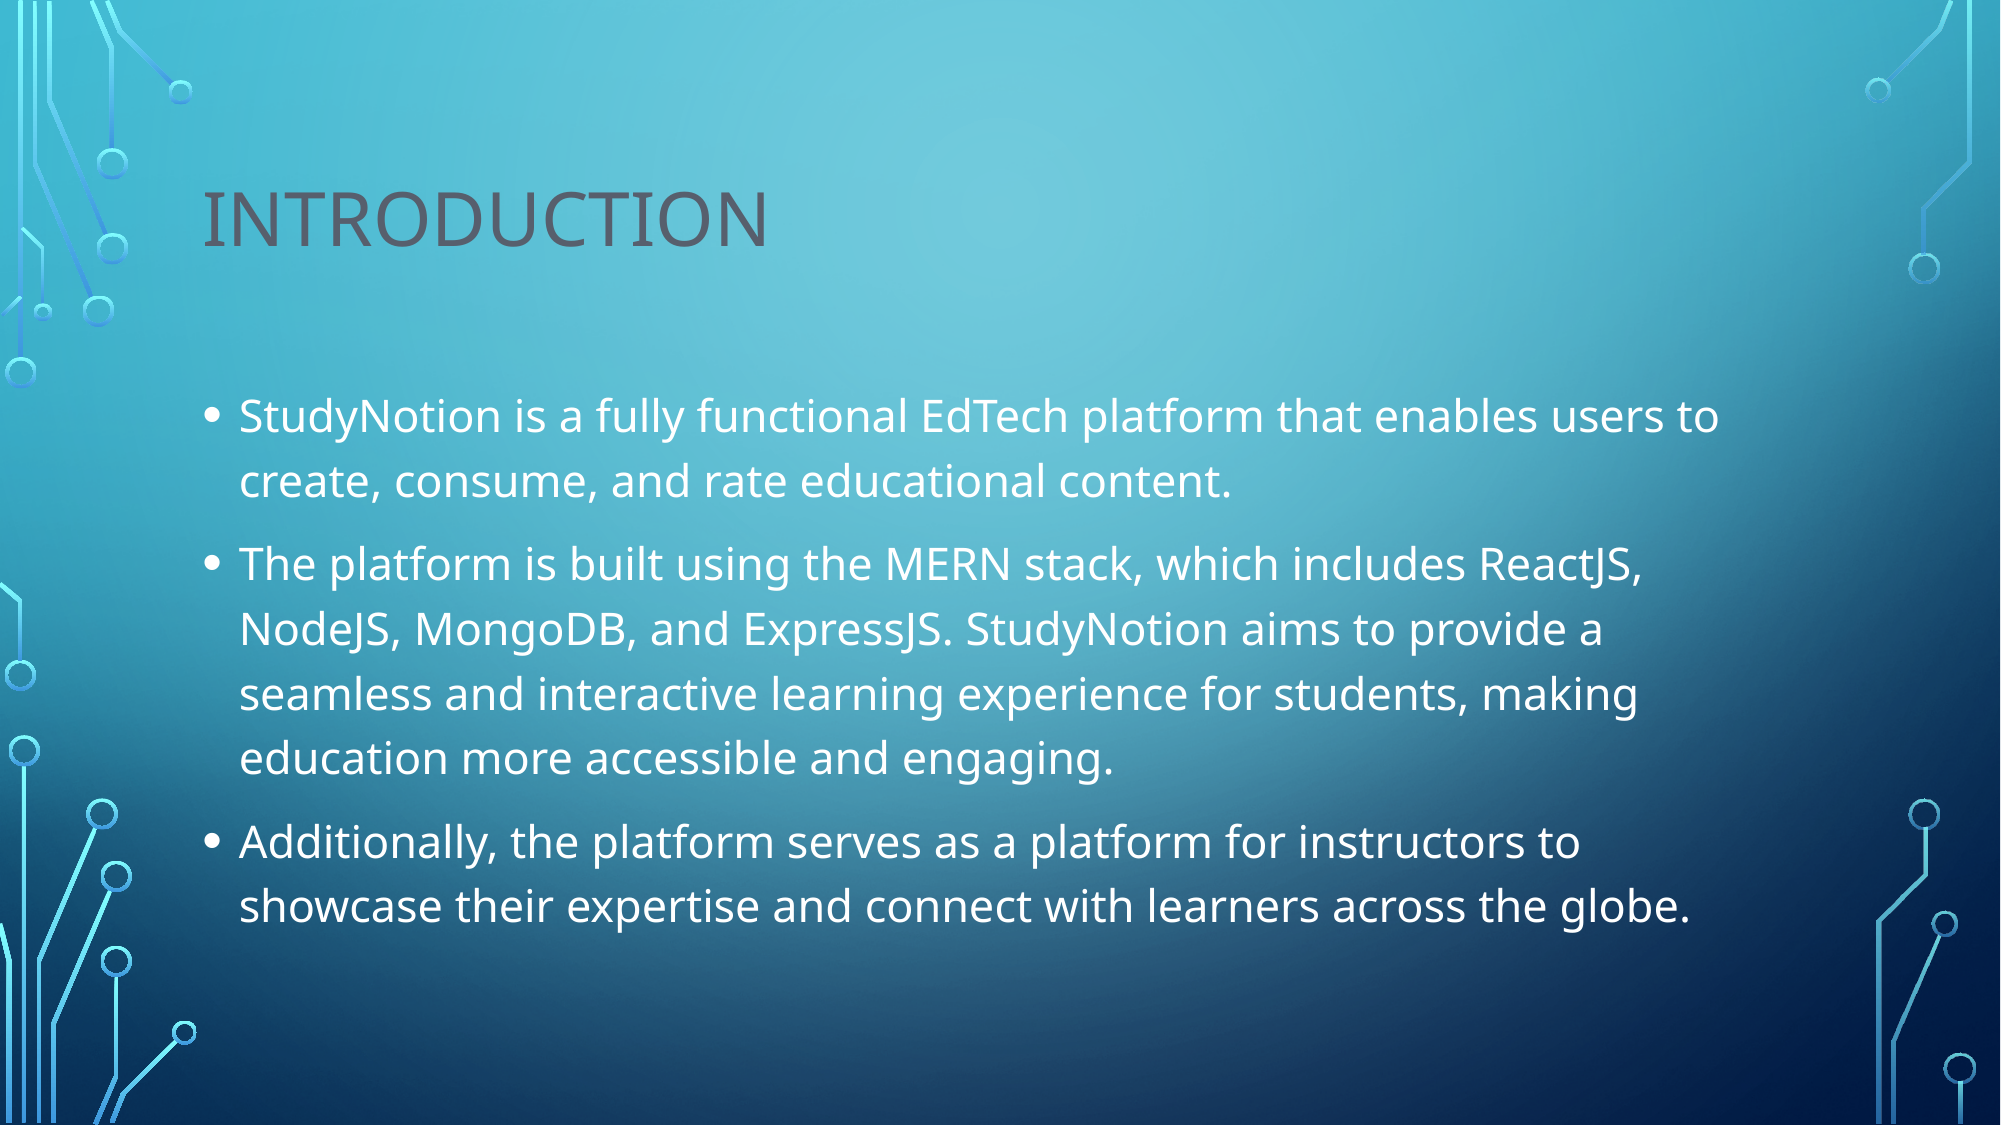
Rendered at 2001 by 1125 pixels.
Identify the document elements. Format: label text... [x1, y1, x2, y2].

title INTRODUCTION [187, 101, 1813, 344]
list StudyNotion is a fully functional EdTech platform that enables users to create, consume, and rate educational content. The platform is built using the MERN stack, which includes ReactJS, NodeJS, MongoDB, and ExpressJS. StudyNotion aims to provide a seamless and interactive learning experience for students, making education more accessible and engaging. Additionally, the platform serves as a platform for instructors to showcase their expertise and connect with learners across the globe. [187, 369, 1813, 950]
